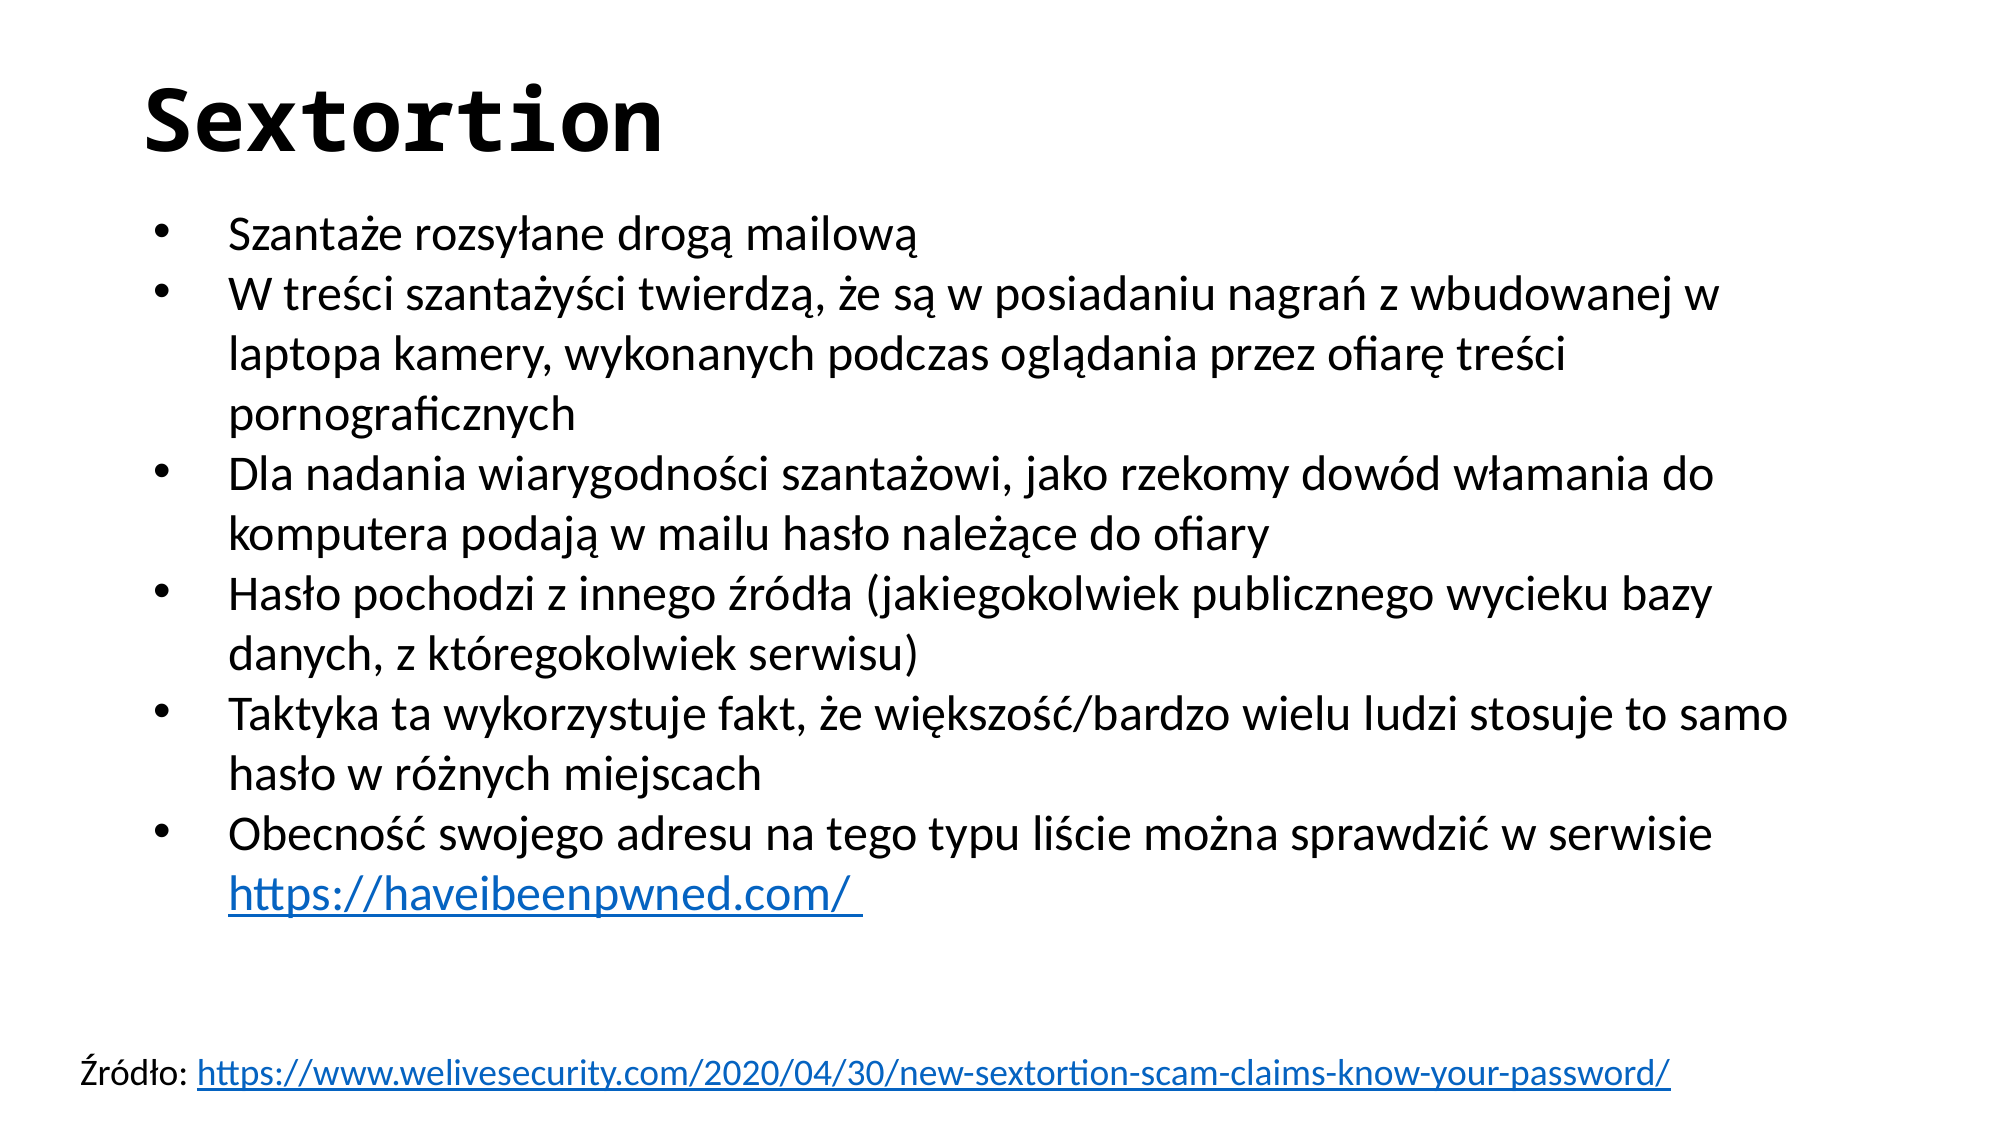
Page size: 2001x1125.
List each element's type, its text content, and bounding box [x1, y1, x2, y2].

text_box Szantaże rozsyłane drogą mailową W treści szantażyści twierdzą, że są w posiadaniu nagrań z wbudowanej w laptopa kamery, wykonanych podczas oglądania przez ofiarę treści pornograficznych Dla nadania wiarygodności szantażowi, jako rzekomy dowód włamania do komputera podają w mailu hasło należące do ofiary Hasło pochodzi z innego źródła (jakiegokolwiek publicznego wycieku bazy danych, z któregokolwiek serwisu) Taktyka ta wykorzystuje fakt, że większość/bardzo wielu ludzi stosuje to samo hasło w różnych miejscach Obecność swojego adresu na tego typu liście można sprawdzić w serwisie https://haveibeenpwned.com/ [138, 193, 1894, 928]
title Sextortion [126, 68, 1725, 178]
text_box Źródło: https://www.welivesecurity.com/2020/04/30/new-sextortion-scam-claims-know-your-password/ [65, 1040, 1858, 1101]
